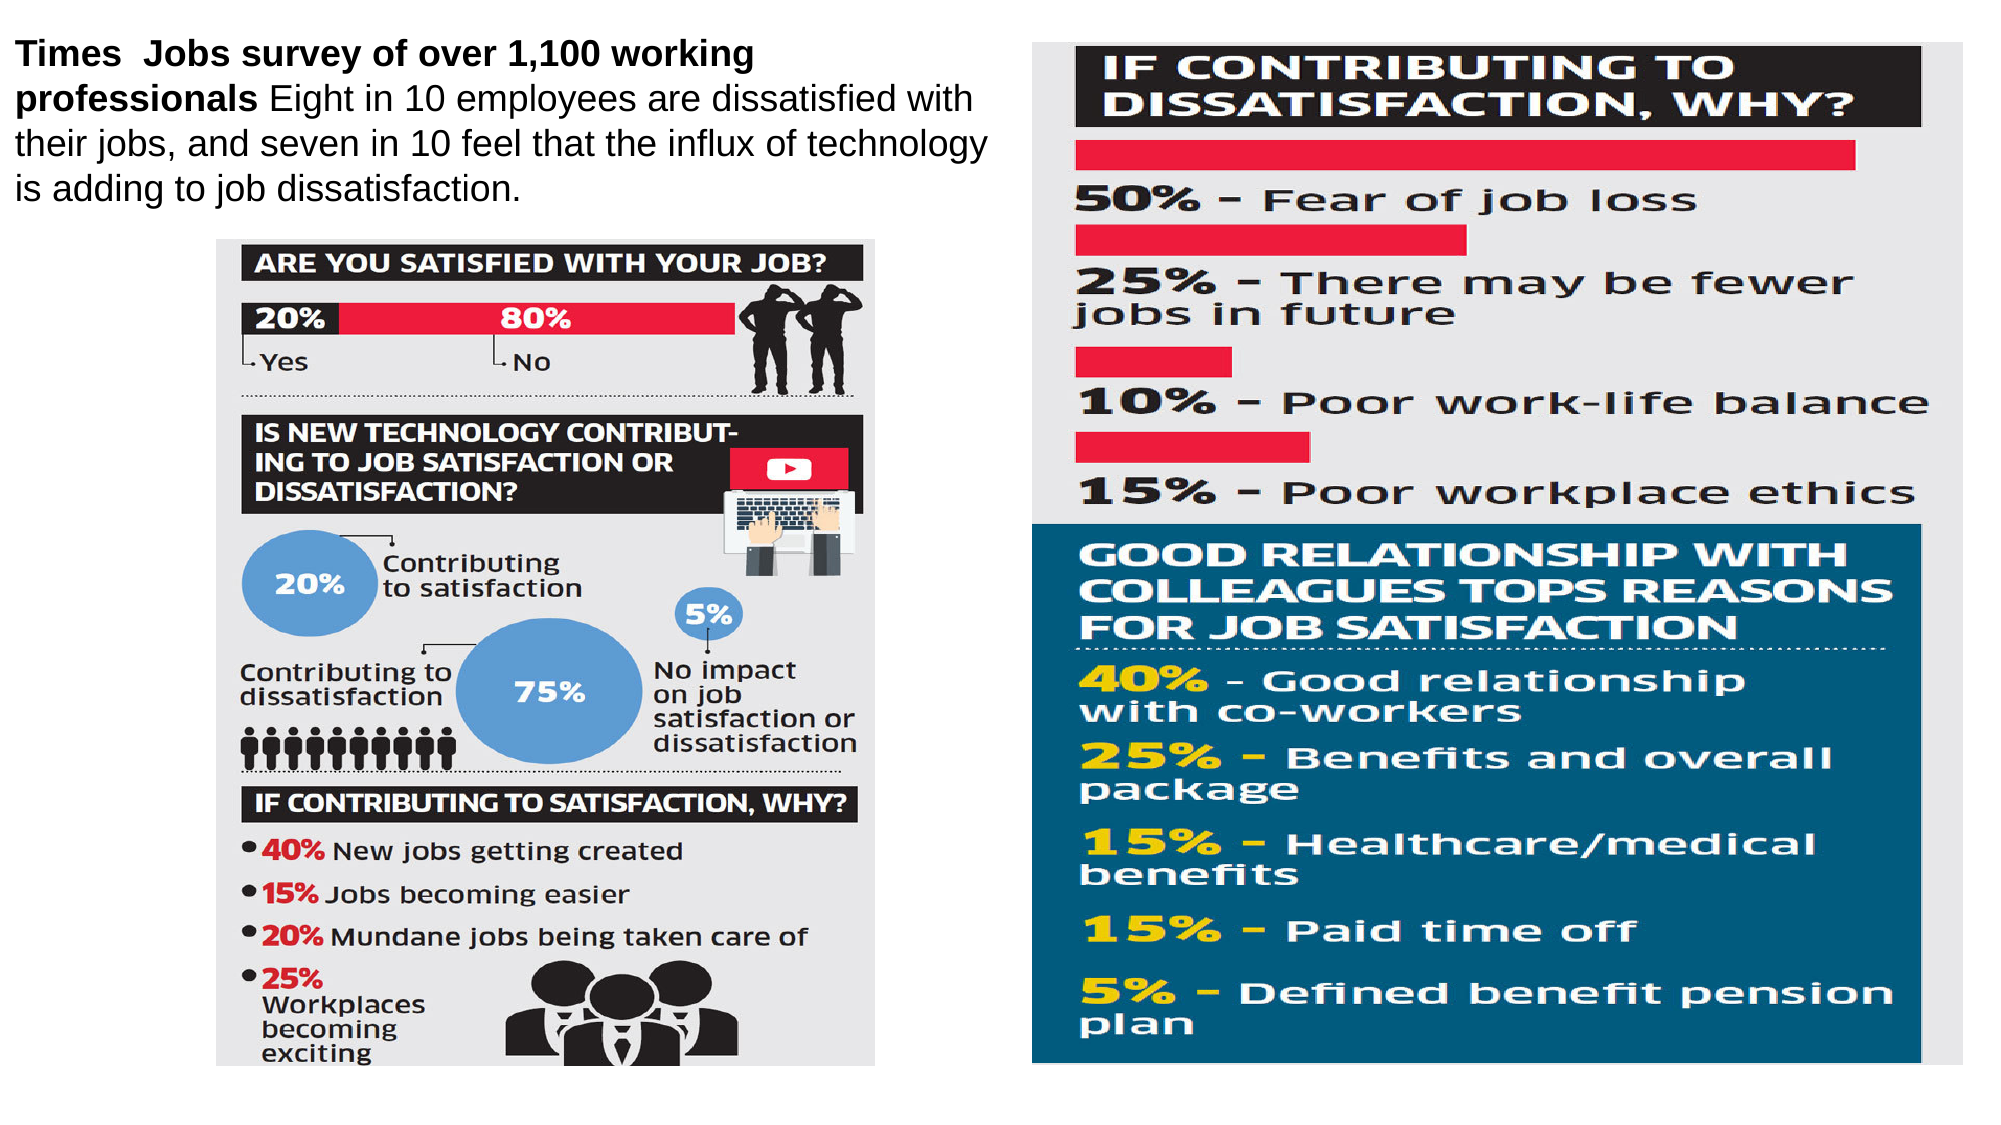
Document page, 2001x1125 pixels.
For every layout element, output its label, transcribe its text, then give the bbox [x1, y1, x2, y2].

picture [1211, 864, 1246, 884]
picture [1353, 920, 1367, 941]
picture [1609, 834, 1721, 856]
picture [1198, 989, 1220, 995]
picture [1627, 543, 1638, 566]
picture [1143, 702, 1165, 722]
picture [1269, 784, 1298, 799]
picture [1242, 841, 1265, 846]
picture [1748, 752, 1768, 768]
picture [1310, 983, 1347, 1004]
picture [1273, 869, 1298, 884]
picture [1081, 742, 1121, 769]
picture [1168, 829, 1223, 855]
picture [1168, 701, 1197, 721]
picture [1497, 705, 1521, 722]
picture [1771, 838, 1799, 854]
picture [1386, 987, 1415, 1004]
picture [1817, 579, 1857, 603]
picture [1080, 864, 1110, 884]
picture [1563, 751, 1591, 768]
picture [1594, 921, 1638, 941]
picture [1262, 543, 1410, 567]
picture [1126, 741, 1166, 769]
picture [1715, 675, 1746, 696]
picture [1369, 670, 1400, 691]
picture [1473, 704, 1495, 722]
picture [1446, 920, 1456, 941]
picture [1820, 748, 1831, 768]
picture [1698, 670, 1707, 691]
picture [1421, 921, 1441, 941]
picture [1114, 869, 1146, 884]
picture [1550, 837, 1579, 855]
picture [1565, 675, 1595, 691]
picture [1743, 838, 1768, 854]
picture [1864, 987, 1892, 1004]
picture [1594, 747, 1625, 768]
picture [1080, 579, 1153, 602]
picture [1477, 670, 1487, 691]
picture [1083, 915, 1118, 941]
picture [1287, 835, 1323, 855]
picture [1715, 987, 1744, 1004]
picture [1032, 42, 1963, 1065]
picture [1504, 544, 1543, 566]
picture [1380, 579, 1447, 602]
picture [1084, 829, 1118, 855]
picture [1180, 869, 1208, 884]
picture [1860, 580, 1894, 603]
picture [1423, 747, 1456, 769]
picture [1361, 838, 1388, 854]
picture [1408, 835, 1430, 856]
picture [1287, 921, 1319, 941]
picture [1081, 978, 1124, 1004]
picture [1460, 579, 1607, 603]
picture [1393, 834, 1406, 855]
picture [1445, 615, 1458, 639]
picture [1130, 1017, 1158, 1034]
picture [1347, 704, 1381, 722]
picture [1355, 987, 1382, 1004]
picture [1548, 670, 1558, 691]
picture [1470, 983, 1533, 1004]
picture [1603, 983, 1638, 1004]
picture [1405, 615, 1441, 639]
picture [1443, 543, 1455, 567]
picture [1539, 986, 1568, 1004]
picture [1418, 983, 1449, 1004]
picture [1124, 977, 1175, 1004]
picture [1693, 543, 1755, 567]
picture [1640, 983, 1662, 1004]
picture [1460, 615, 1527, 639]
picture [1080, 543, 1203, 567]
picture [1371, 920, 1400, 941]
picture [1127, 828, 1166, 856]
picture [1242, 754, 1265, 759]
picture [1492, 675, 1521, 691]
picture [1174, 779, 1202, 799]
picture [1804, 748, 1812, 769]
picture [1208, 784, 1234, 799]
picture [1560, 925, 1592, 941]
picture [1570, 987, 1598, 1004]
picture [1242, 927, 1265, 933]
picture [1757, 543, 1846, 567]
picture [1439, 704, 1468, 722]
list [216, 239, 875, 1066]
picture [1145, 784, 1169, 799]
picture [1168, 915, 1223, 941]
picture [1129, 700, 1140, 722]
picture [1284, 615, 1323, 639]
picture [1463, 925, 1542, 941]
picture [1299, 675, 1364, 691]
picture [1334, 579, 1376, 602]
picture [1458, 543, 1500, 567]
picture [1337, 615, 1412, 639]
picture [1465, 838, 1490, 855]
picture [1770, 752, 1797, 768]
picture [1148, 869, 1177, 884]
picture [1263, 671, 1297, 691]
picture [1250, 865, 1271, 884]
picture [1523, 671, 1545, 691]
picture [1080, 615, 1195, 639]
picture [1662, 671, 1691, 691]
picture [1078, 665, 1208, 691]
picture [1432, 833, 1462, 855]
picture [1526, 838, 1548, 854]
picture [1727, 832, 1737, 855]
picture [1421, 675, 1441, 691]
picture [1170, 742, 1221, 769]
picture [1219, 704, 1243, 722]
picture [1245, 705, 1276, 721]
picture [1359, 751, 1419, 768]
picture [1782, 987, 1806, 1003]
picture [1644, 752, 1676, 769]
picture [1494, 838, 1521, 854]
picture [1127, 915, 1166, 941]
picture [1805, 834, 1814, 854]
picture [1239, 784, 1270, 804]
picture [1324, 752, 1354, 769]
picture [1677, 752, 1712, 768]
picture [1210, 615, 1282, 639]
picture [1749, 987, 1777, 1004]
picture [1712, 752, 1743, 769]
picture [1279, 987, 1310, 1004]
picture [1080, 705, 1124, 722]
picture [1526, 752, 1555, 769]
picture [1547, 544, 1619, 567]
picture [1166, 1017, 1193, 1034]
picture [1114, 1013, 1124, 1034]
picture [1409, 701, 1437, 724]
picture [1641, 544, 1678, 566]
picture [1322, 925, 1350, 941]
picture [1681, 987, 1712, 1008]
picture [1080, 1017, 1112, 1038]
picture [1328, 838, 1359, 854]
picture [1523, 615, 1635, 639]
picture [1384, 704, 1404, 722]
picture [1601, 675, 1630, 691]
picture [1637, 614, 1738, 639]
picture [1080, 784, 1140, 804]
picture [1241, 984, 1276, 1004]
picture [1624, 579, 1814, 604]
picture [1301, 704, 1345, 722]
picture [1461, 748, 1509, 769]
picture [1443, 675, 1472, 691]
picture [1811, 983, 1821, 1004]
picture [1634, 675, 1657, 691]
picture [1826, 987, 1858, 1003]
picture [1207, 544, 1248, 566]
text_box Times Jobs survey of over 1,100 working professionals Eight in 10 employees are dissatisfied with their jobs, and seven in 10 feel that the influx of technology is adding to job dissatisfaction. [0, 21, 1025, 217]
picture [1406, 544, 1441, 566]
picture [1287, 748, 1320, 769]
picture [1155, 579, 1333, 603]
picture [1581, 834, 1605, 858]
